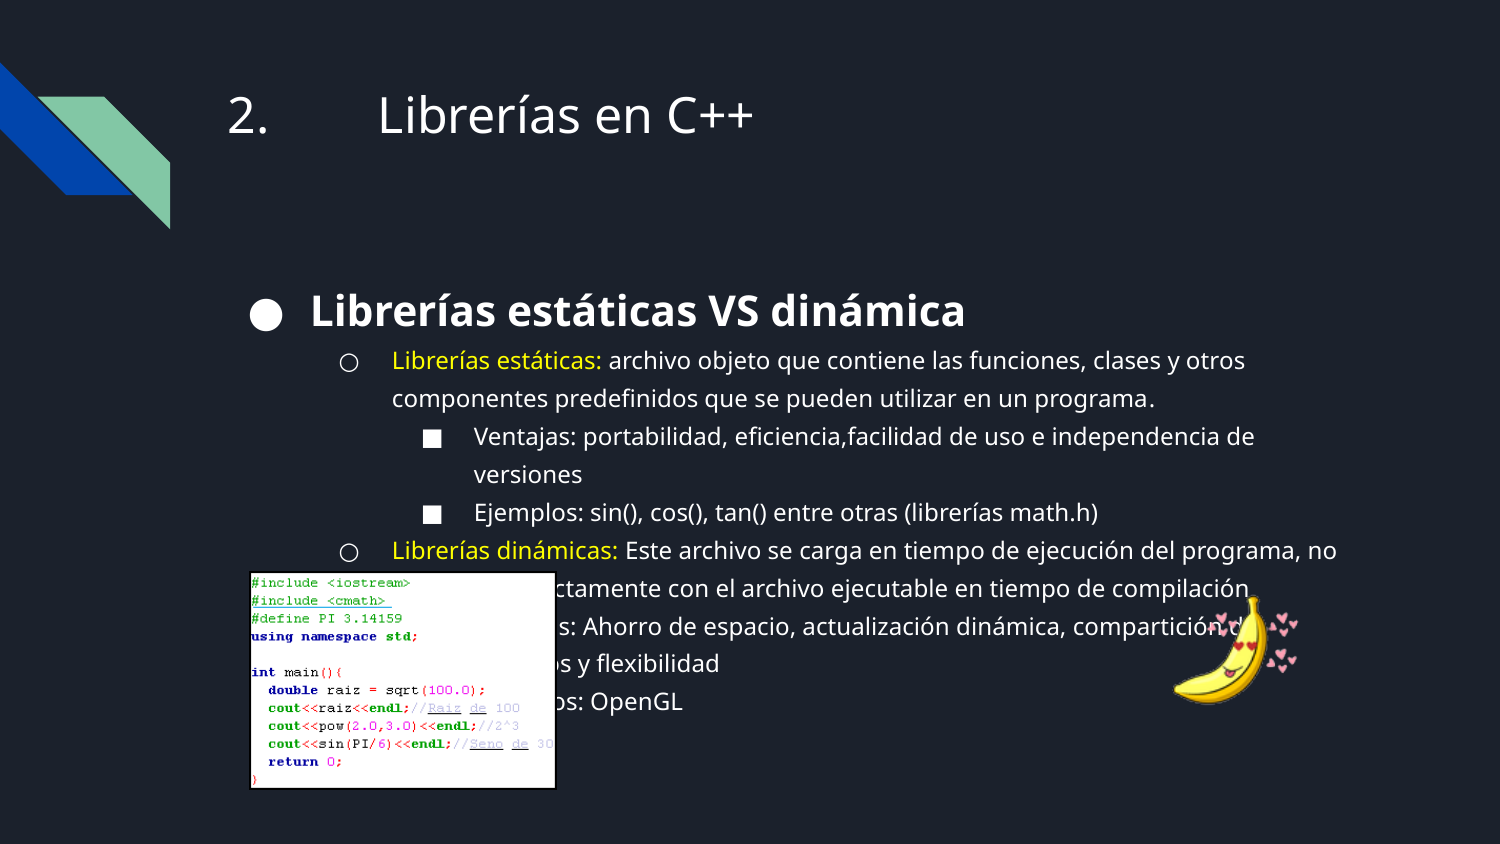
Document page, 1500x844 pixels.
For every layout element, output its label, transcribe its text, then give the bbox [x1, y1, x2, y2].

list Librerías estáticas VS dinámica Librerías estáticas: archivo objeto que contiene las funciones, clases y otros componentes predefinidos que se pueden utilizar en un programa. Ventajas: portabilidad, eficiencia,facilidad de uso e independencia de versiones Ejemplos: sin(), cos(), tan() entre otras (librerías math.h) Librerías dinámicas: Este archivo se carga en tiempo de ejecución del programa, no se vincula directamente con el archivo ejecutable en tiempo de compilación Ventajas: Ahorro de espacio, actualización dinámica, compartición de recursos y flexibilidad Ejemplos: OpenGL [212, 257, 1368, 735]
picture [1151, 571, 1315, 735]
picture [248, 571, 557, 791]
title 2. Librerías en C++ [212, 64, 1368, 215]
